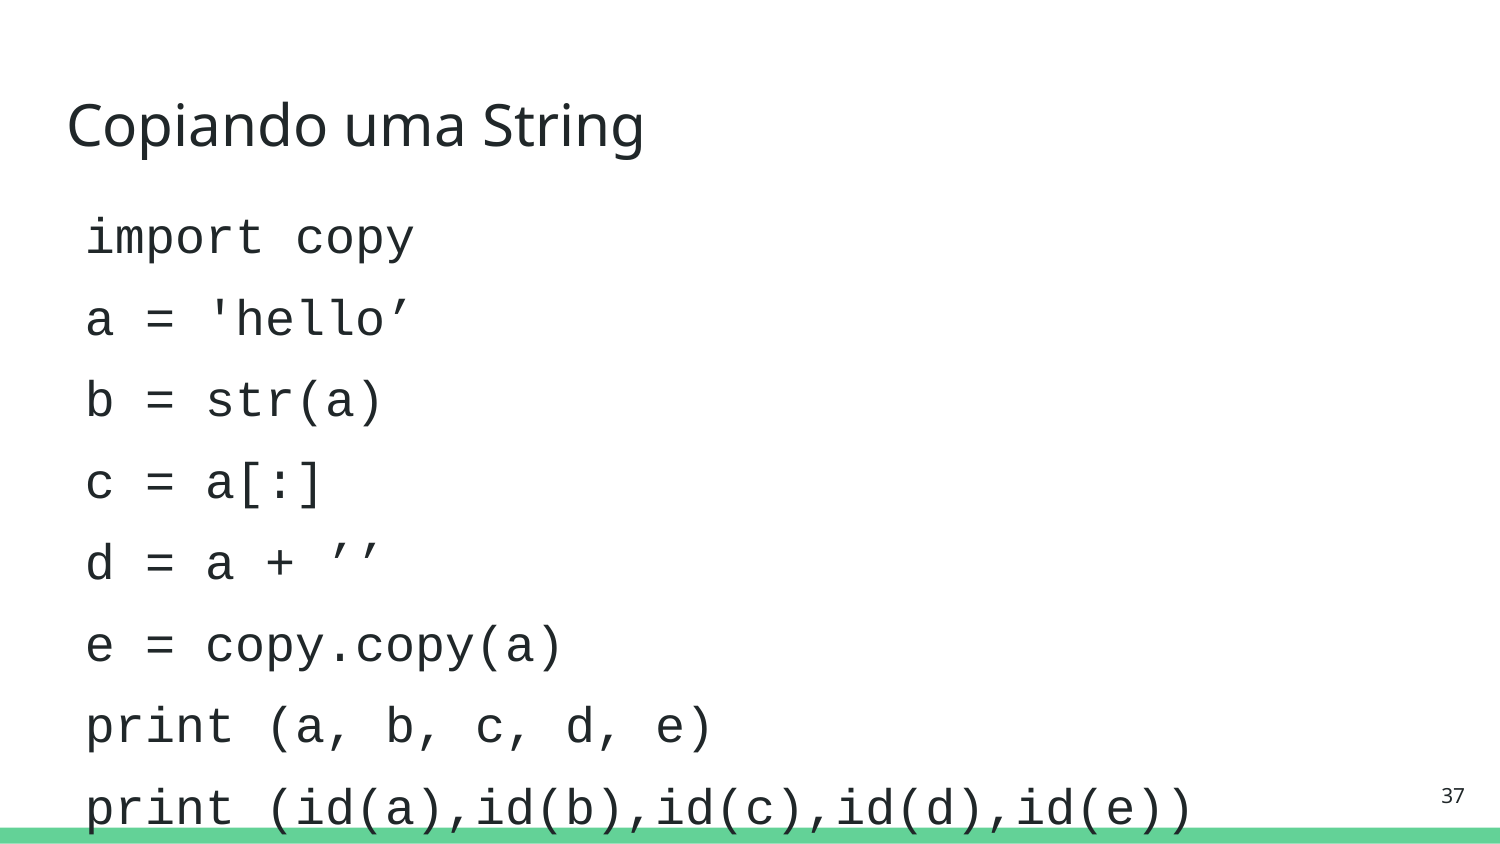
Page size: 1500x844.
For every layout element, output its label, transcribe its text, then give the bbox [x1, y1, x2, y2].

list import copy a = 'hello’ b = str(a) c = a[:] d = a + ’’ e = copy.copy(a) ﻿print (a, b, c, d, e) print (id(a),id(b),id(c),id(d),id(e)) [51, 179, 1449, 741]
title Copiando uma String [51, 72, 1449, 167]
slide_number 37 [1389, 764, 1480, 830]
